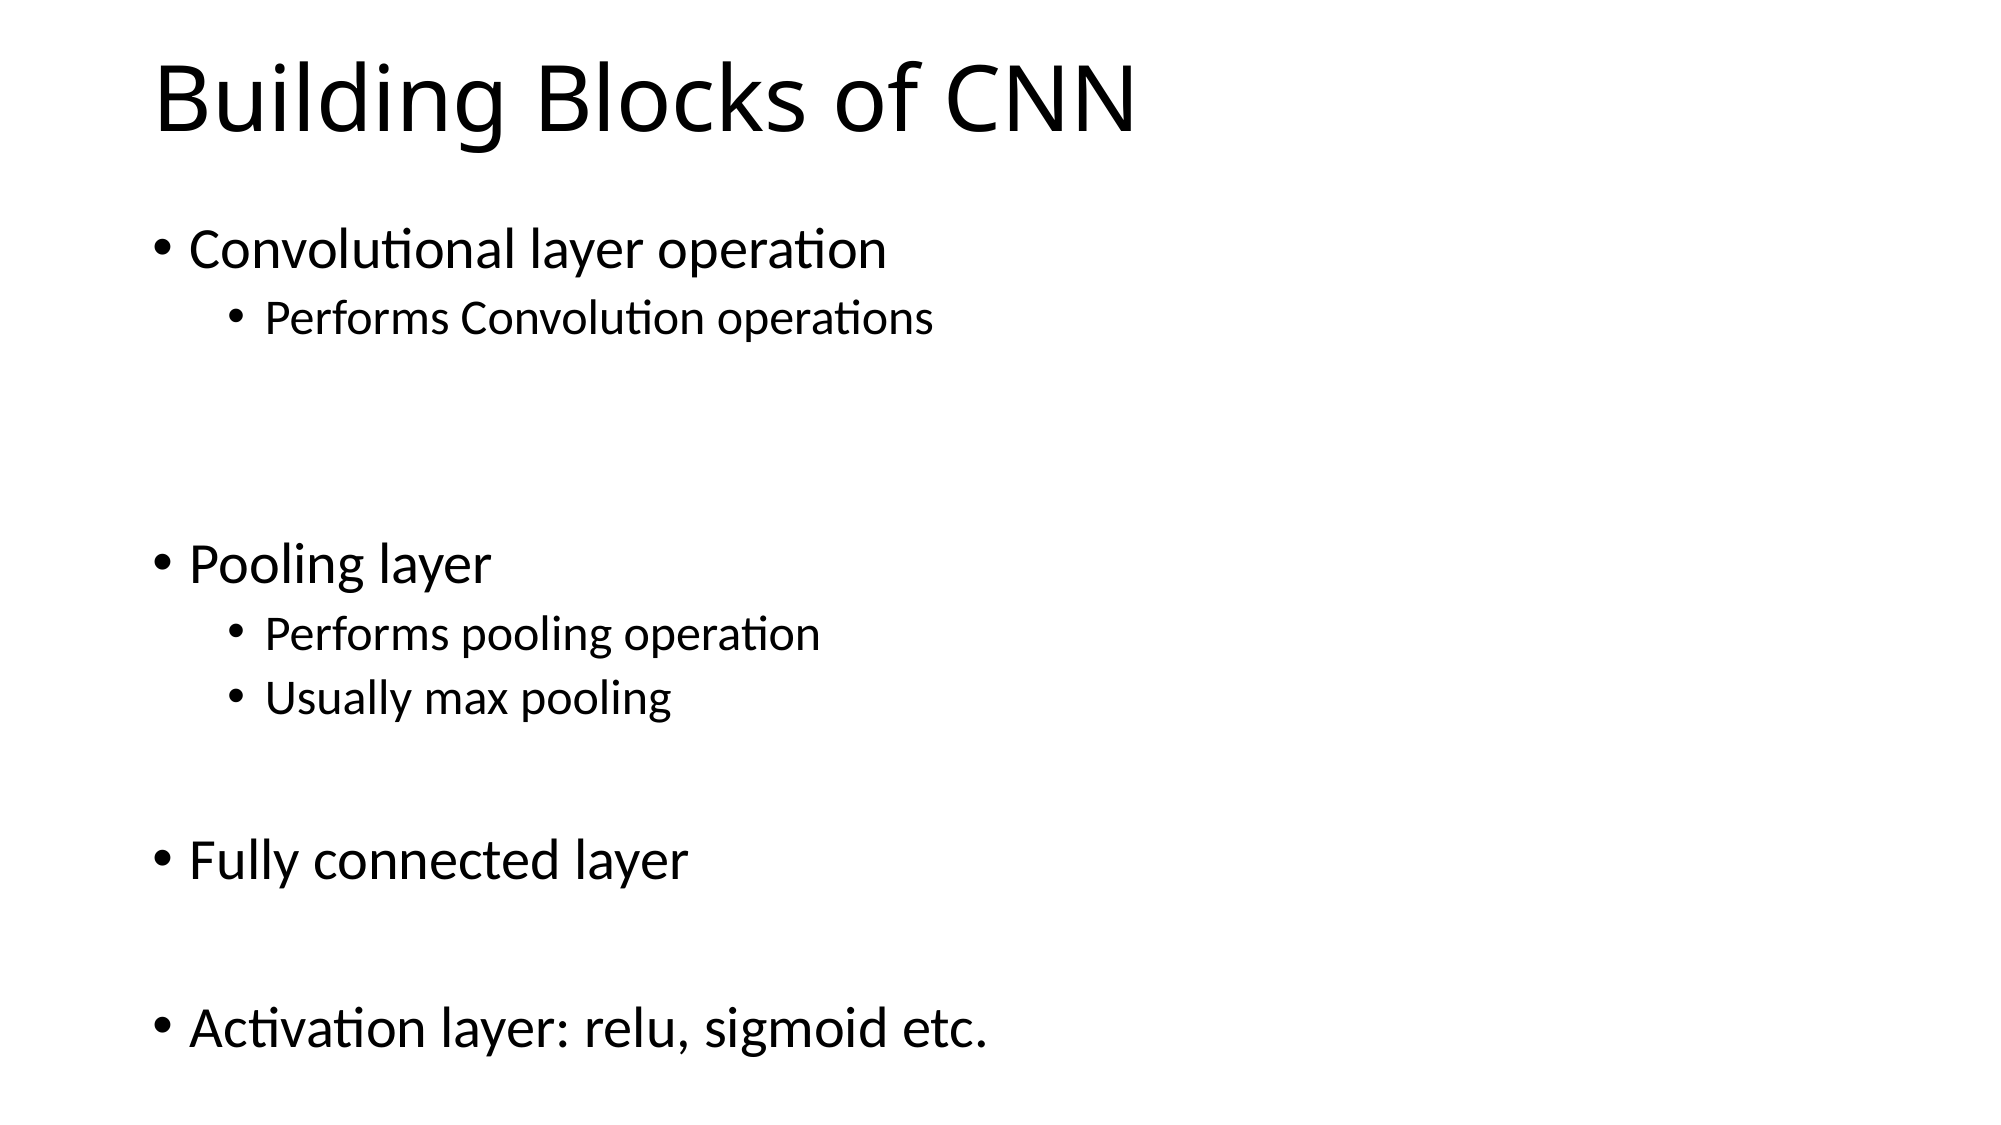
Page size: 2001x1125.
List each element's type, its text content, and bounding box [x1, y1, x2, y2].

title Building Blocks of CNN [137, 35, 1863, 169]
list Convolutional layer operation Performs Convolution operations Pooling layer Performs pooling operation Usually max pooling Fully connected layer Activation layer: relu, sigmoid etc. [137, 210, 1863, 1077]
